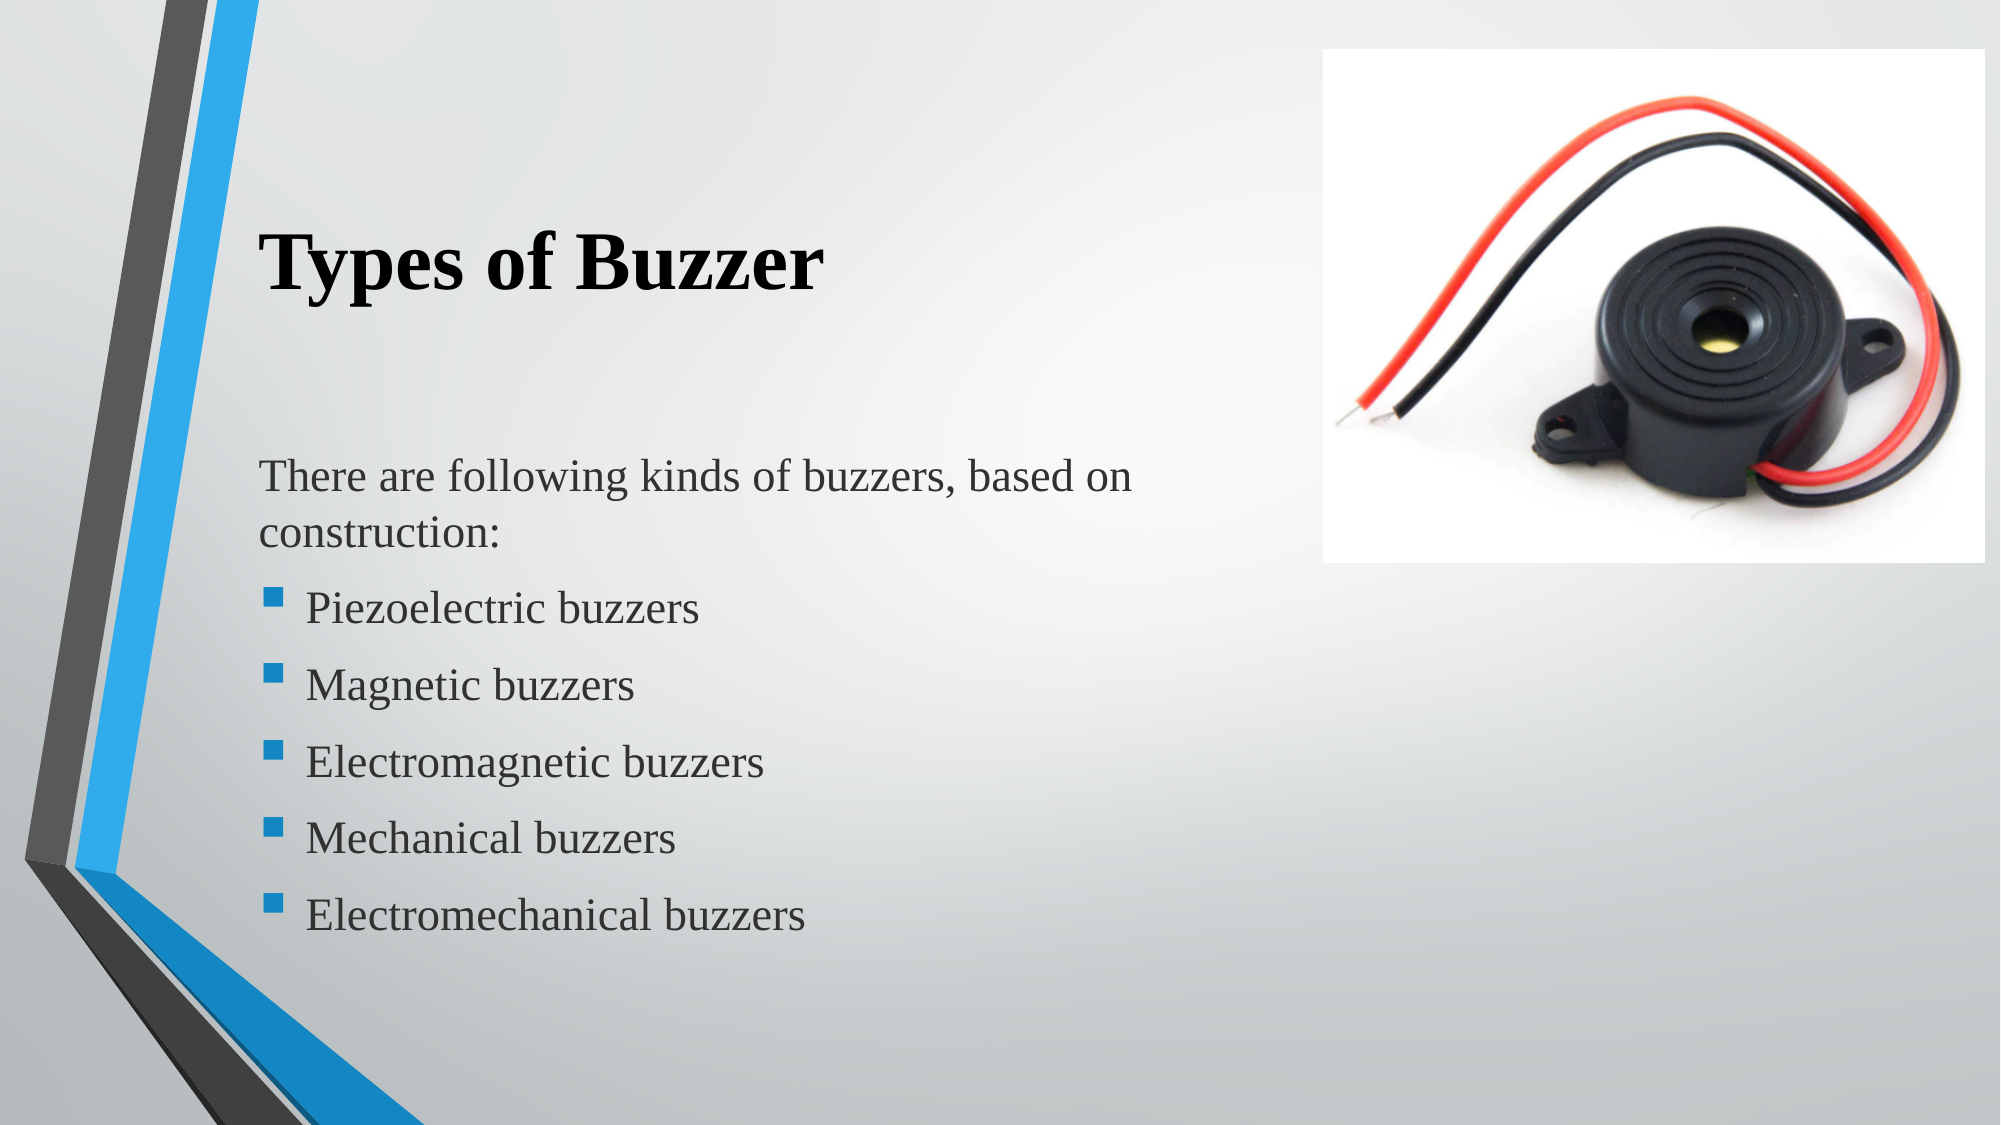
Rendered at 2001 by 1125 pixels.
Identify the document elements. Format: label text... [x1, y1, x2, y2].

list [1323, 49, 1986, 563]
list There are following kinds of buzzers, based on construction: Piezoelectric buzzers Magnetic buzzers Electromagnetic buzzers Mechanical buzzers Electromechanical buzzers [243, 437, 1307, 950]
title Types of Buzzer [243, 112, 1323, 400]
